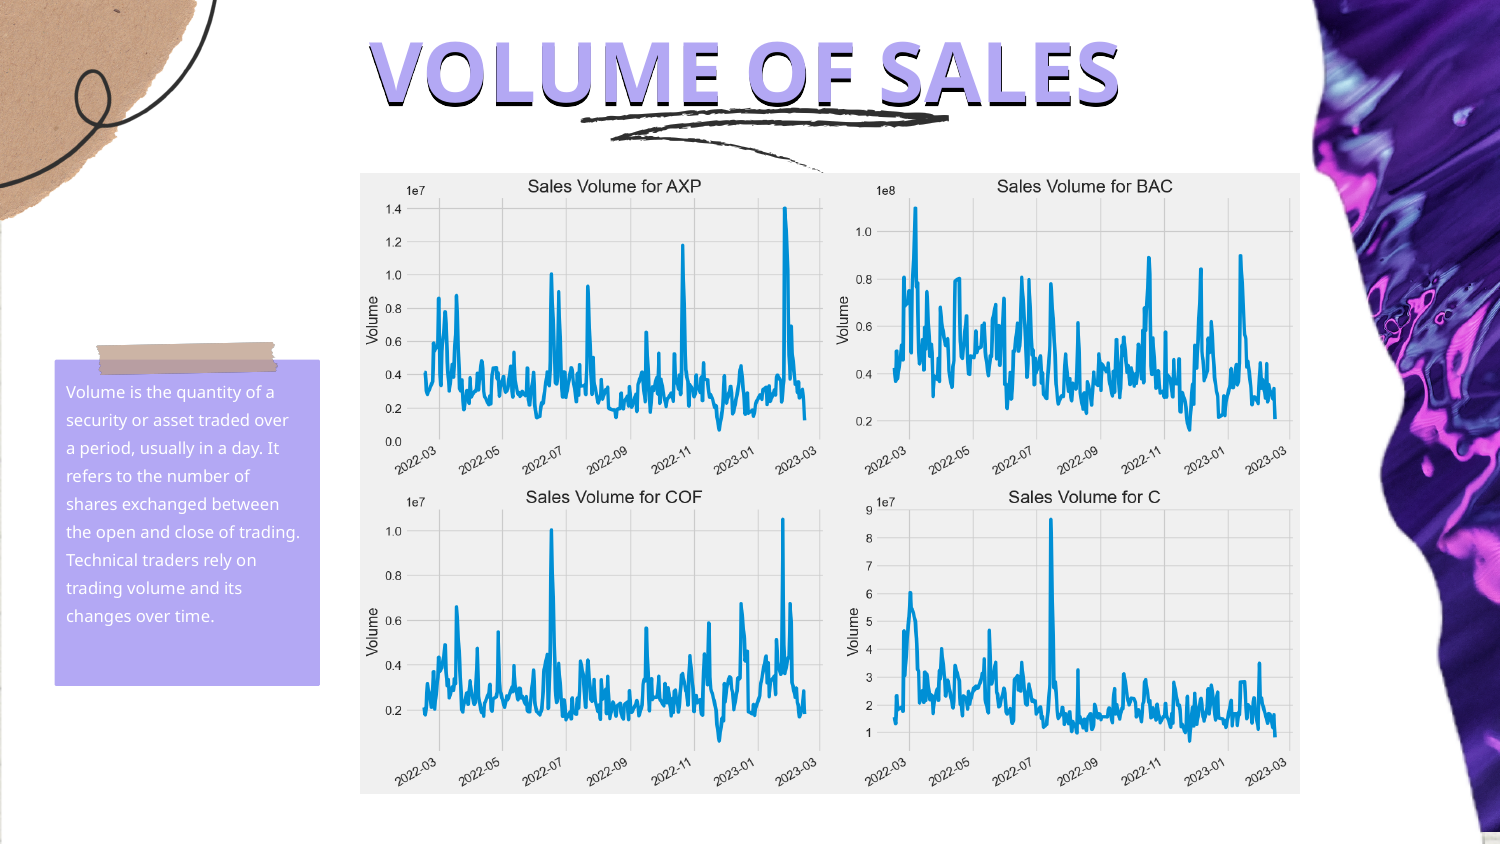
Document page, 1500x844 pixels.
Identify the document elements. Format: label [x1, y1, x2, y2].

text_box [54, 359, 321, 687]
text_box [319, 16, 1172, 174]
picture [0, 0, 1500, 844]
